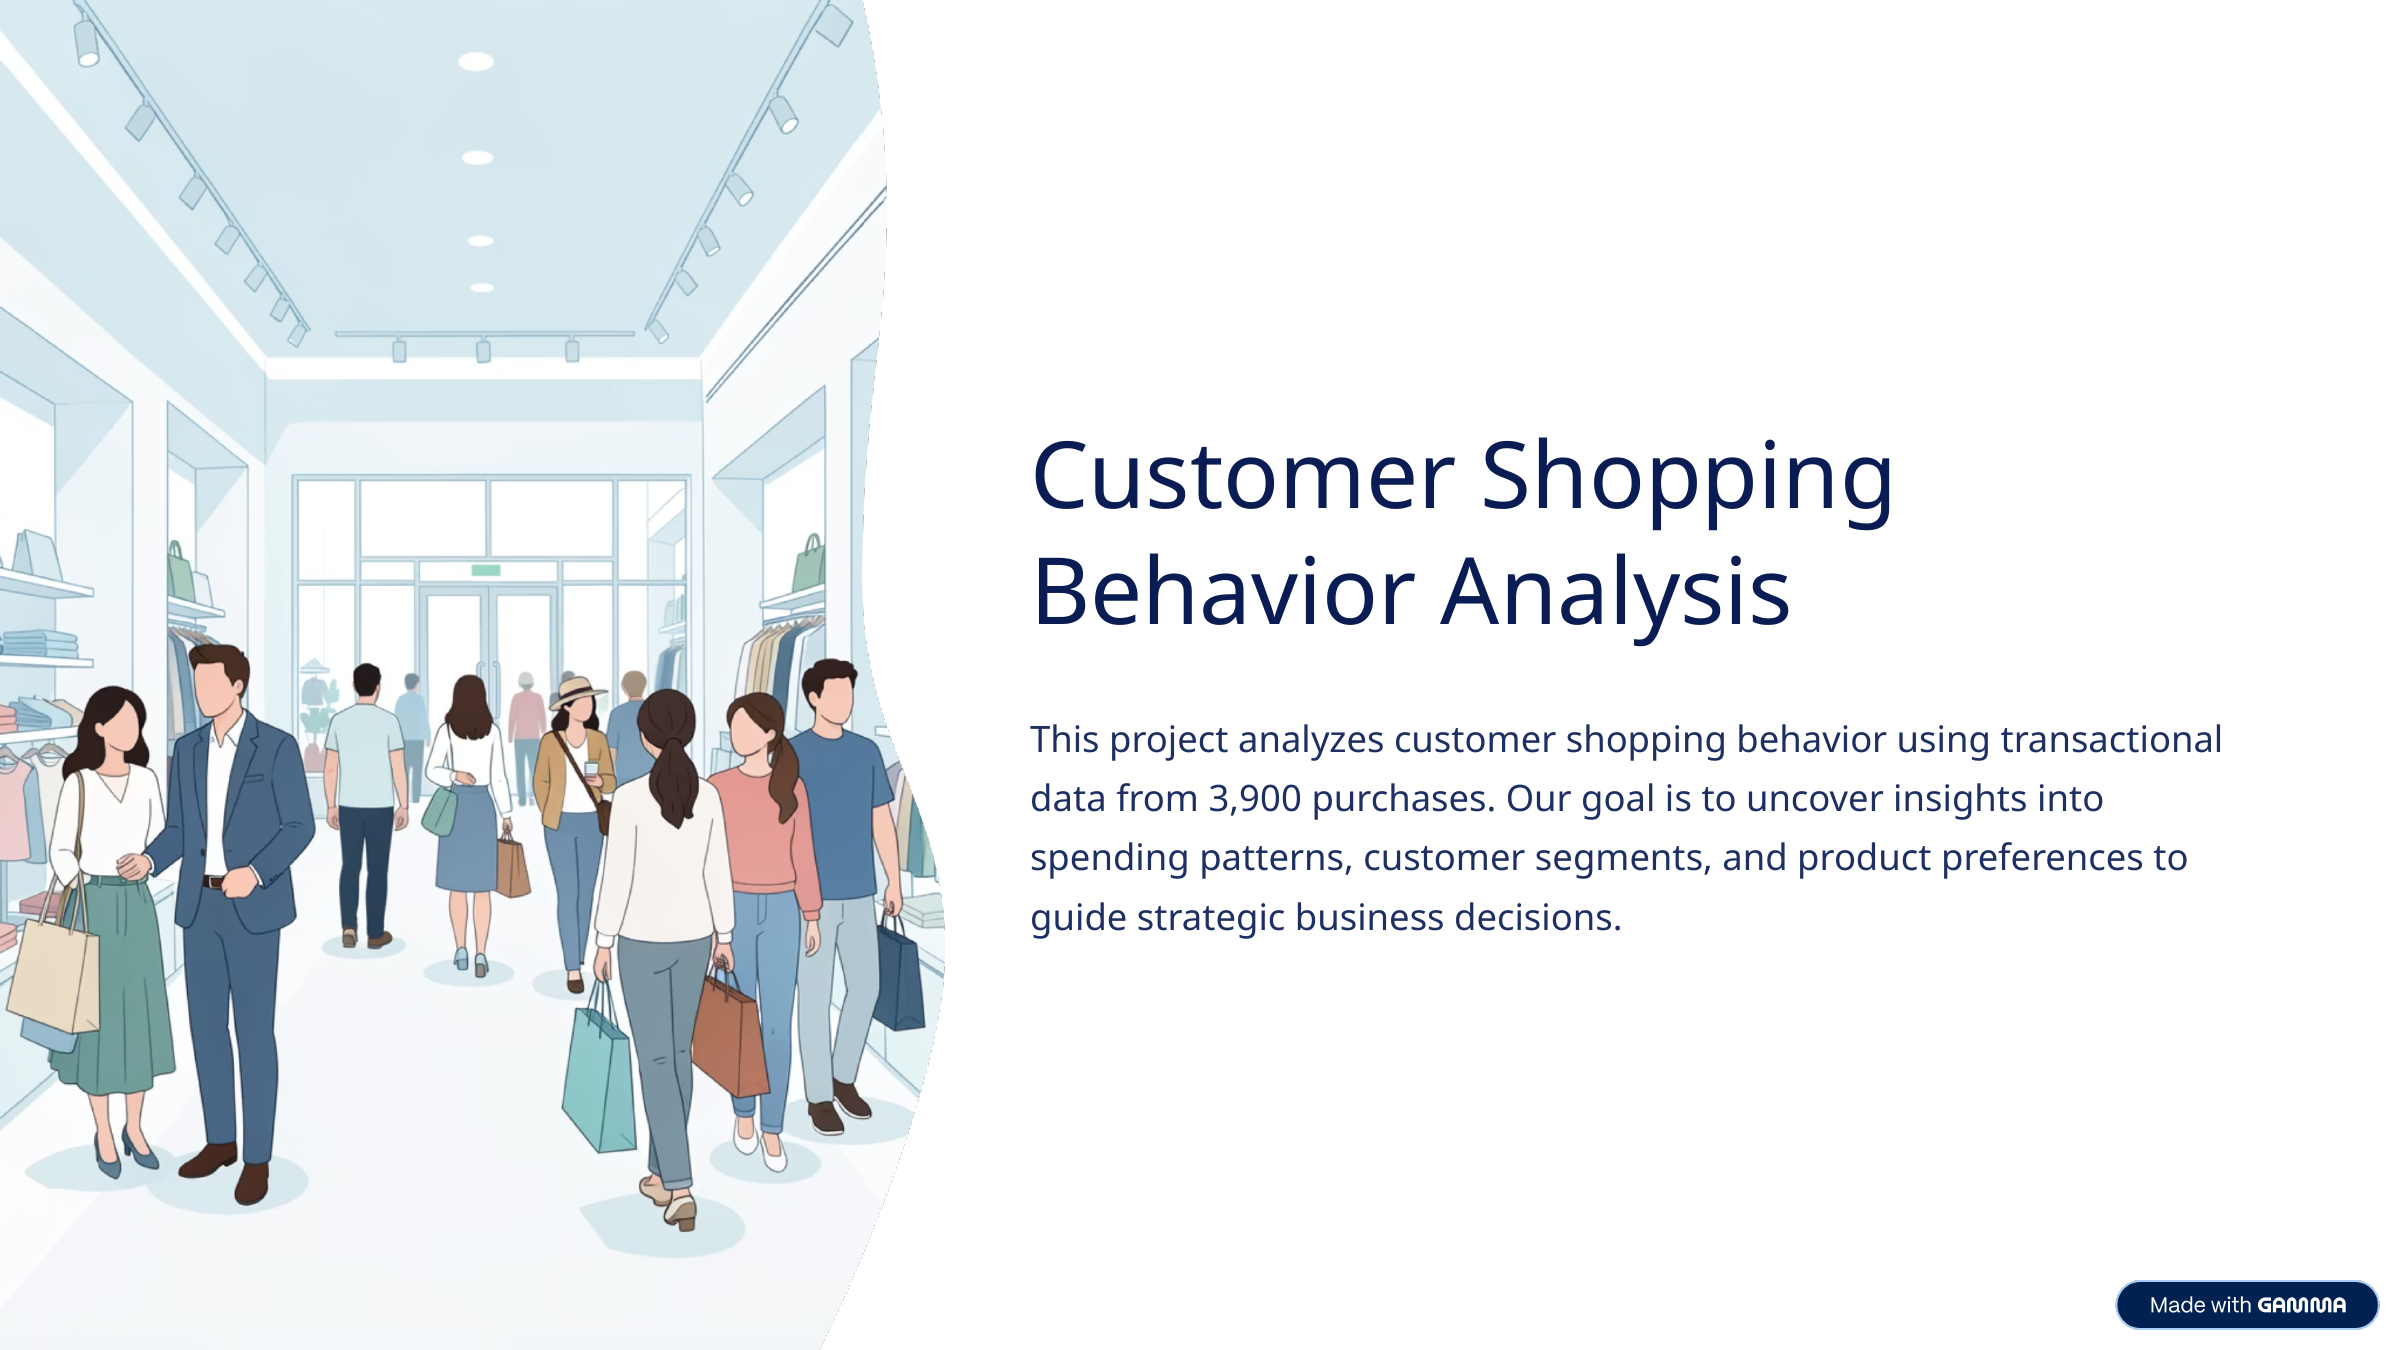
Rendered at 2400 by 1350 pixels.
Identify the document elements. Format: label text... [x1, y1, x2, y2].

text_box Customer Shopping Behavior Analysis [1030, 411, 2270, 645]
picture [2106, 1271, 2389, 1339]
text_box This project analyzes customer shopping behavior using transactional data from 3,900 purchases. Our goal is to uncover insights into spending patterns, customer segments, and product preferences to guide strategic business decisions. [1030, 700, 2270, 939]
picture [0, 0, 945, 1350]
